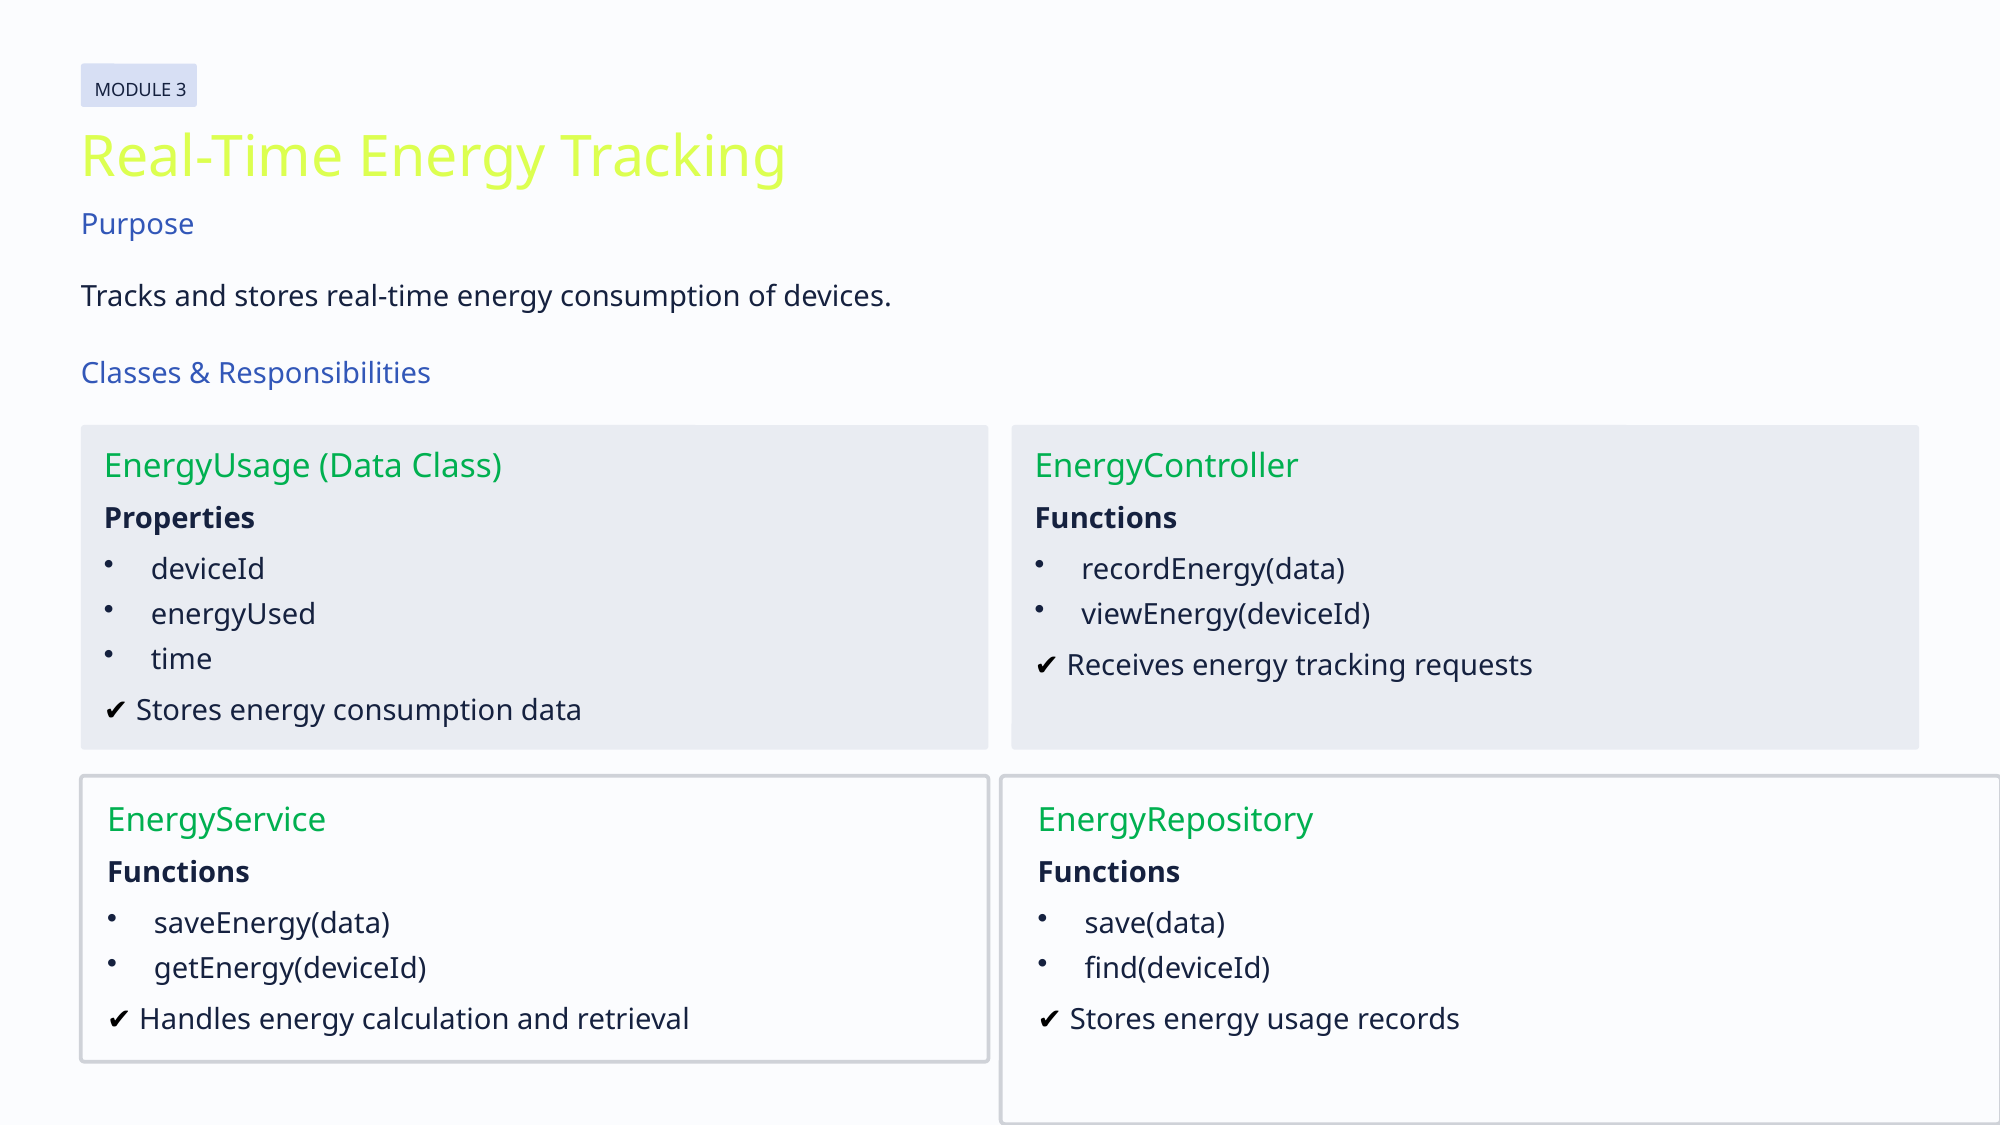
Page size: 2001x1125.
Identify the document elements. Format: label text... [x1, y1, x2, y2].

text_box EnergyController [1034, 448, 1324, 485]
text_box energyUsed [103, 593, 966, 631]
text_box deviceId [103, 548, 966, 586]
text_box Functions [1037, 851, 1893, 889]
text_box find(deviceId) [1037, 947, 1893, 985]
text_box time [103, 638, 966, 676]
text_box EnergyService [107, 802, 396, 839]
text_box MODULE 3 [94, 70, 183, 100]
text_box recordEnergy(data) [1034, 548, 1897, 586]
text_box ✔ Stores energy usage records [1037, 998, 1893, 1036]
text_box Properties [103, 498, 966, 535]
text_box [1000, 775, 2000, 1125]
text_box saveEnergy(data) [107, 902, 963, 940]
text_box Functions [1034, 498, 1897, 535]
text_box [80, 775, 989, 1062]
text_box viewEnergy(deviceId) [1034, 593, 1897, 631]
text_box Tracks and stores real-time energy consumption of devices. [80, 275, 1920, 313]
text_box EnergyUsage (Data Class) [103, 448, 451, 485]
text_box ✔ Stores energy consumption data [103, 689, 966, 727]
text_box ✔ Receives energy tracking requests [1034, 644, 1897, 682]
text_box getEnergy(deviceId) [107, 947, 963, 985]
text_box save(data) [1037, 902, 1893, 940]
text_box [80, 63, 197, 107]
text_box Purpose [80, 197, 428, 241]
text_box ✔ Handles energy calculation and retrieval [107, 998, 963, 1036]
text_box [80, 424, 989, 750]
text_box EnergyRepository [1037, 802, 1327, 839]
text_box Real-Time Energy Tracking [80, 116, 835, 189]
text_box Functions [107, 851, 963, 889]
text_box Classes & Responsibilities [80, 347, 503, 391]
text_box [1011, 424, 1920, 750]
